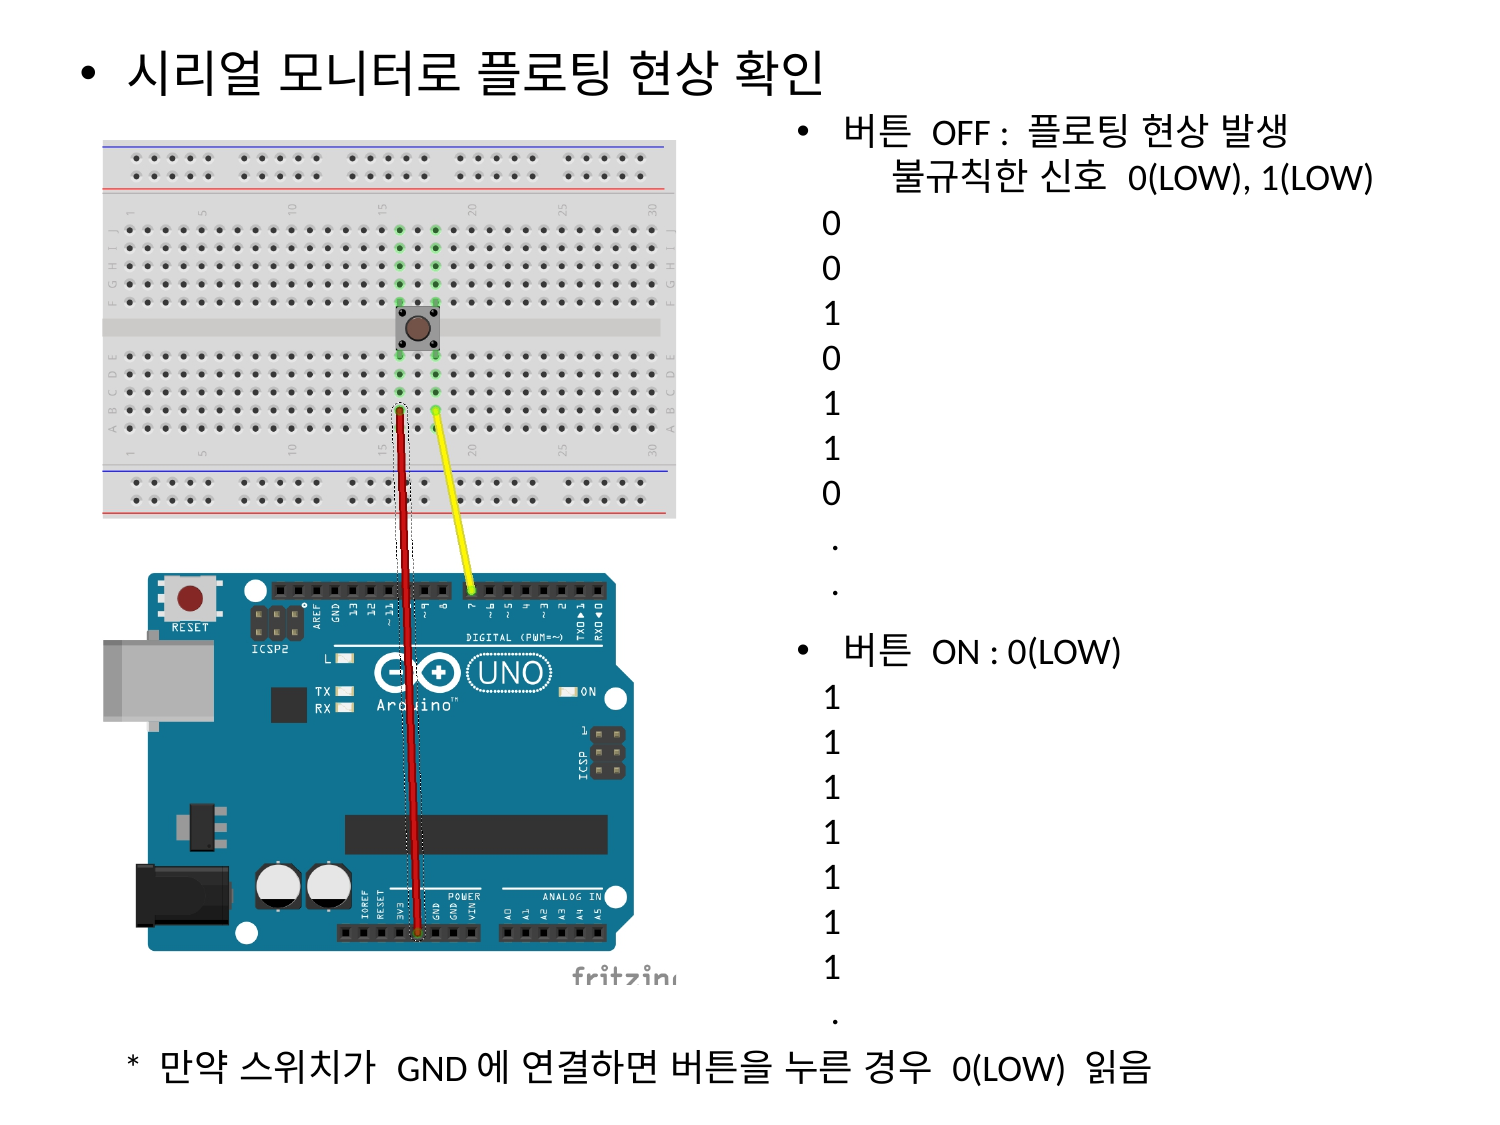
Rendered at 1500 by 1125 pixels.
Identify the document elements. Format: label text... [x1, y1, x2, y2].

picture [102, 140, 677, 985]
text_box 버튼 ON : 0(LOW) 1 1 1 1 1 1 1 . [781, 619, 1452, 1040]
text_box 버튼 OFF : 플로팅 현상 발생 불규칙한 신호 0(LOW), 1(LOW) 0 0 1 0 1 1 0 . . [781, 100, 1487, 611]
text_box 시리얼 모니터로 플로팅 현상 확인 [64, 35, 842, 110]
text_box * 만약 스위치가 GND에 연결하면 버튼을 누른 경우 0(LOW) 읽음 [108, 1036, 1168, 1097]
